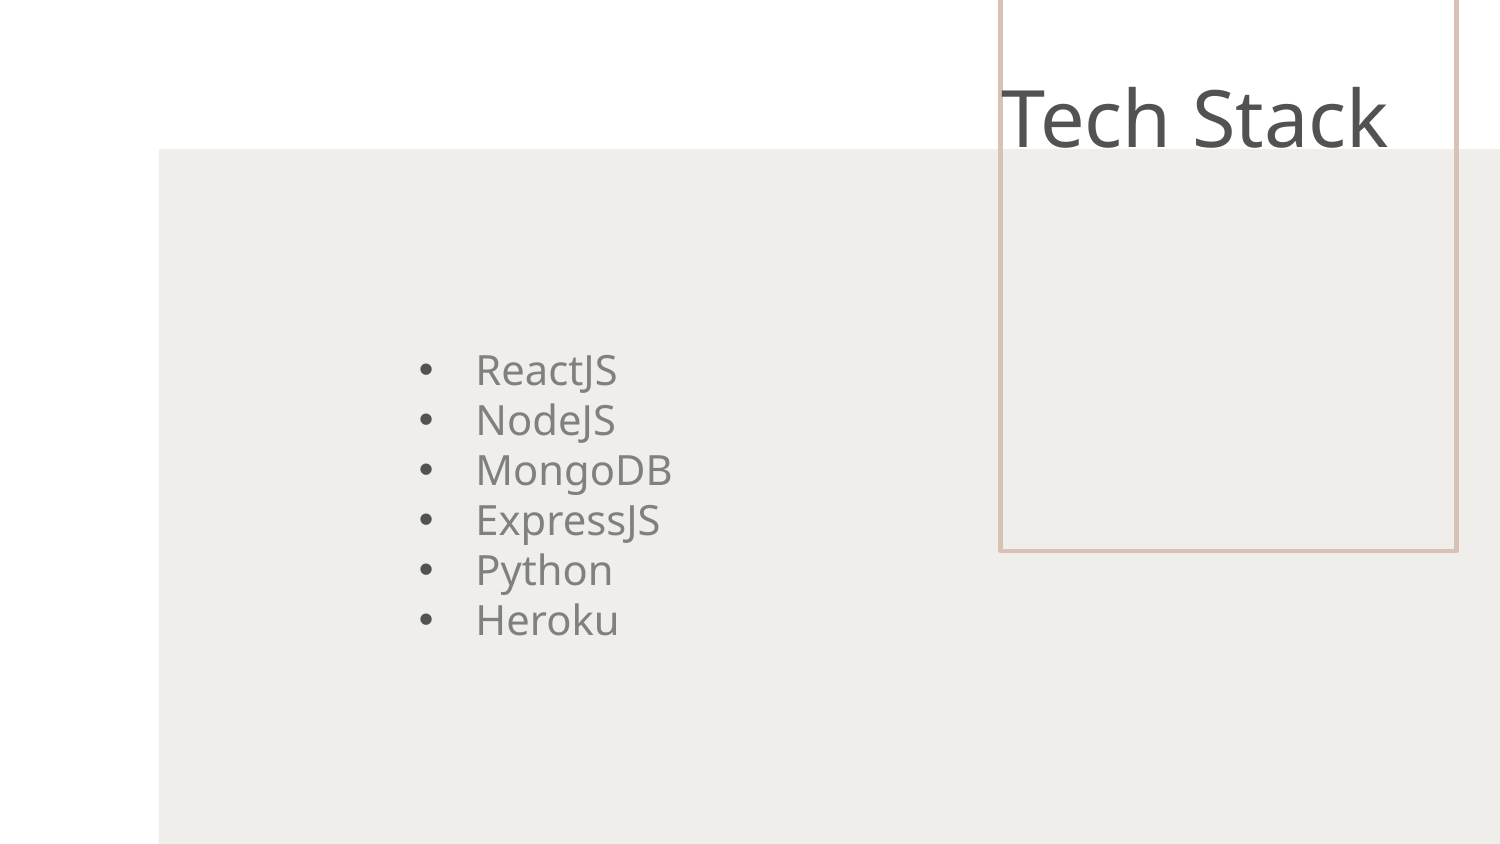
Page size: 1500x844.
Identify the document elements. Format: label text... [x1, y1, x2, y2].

title Tech Stack [610, 67, 1390, 294]
list ReactJS NodeJS MongoDB ExpressJS Python Heroku [393, 344, 1342, 844]
